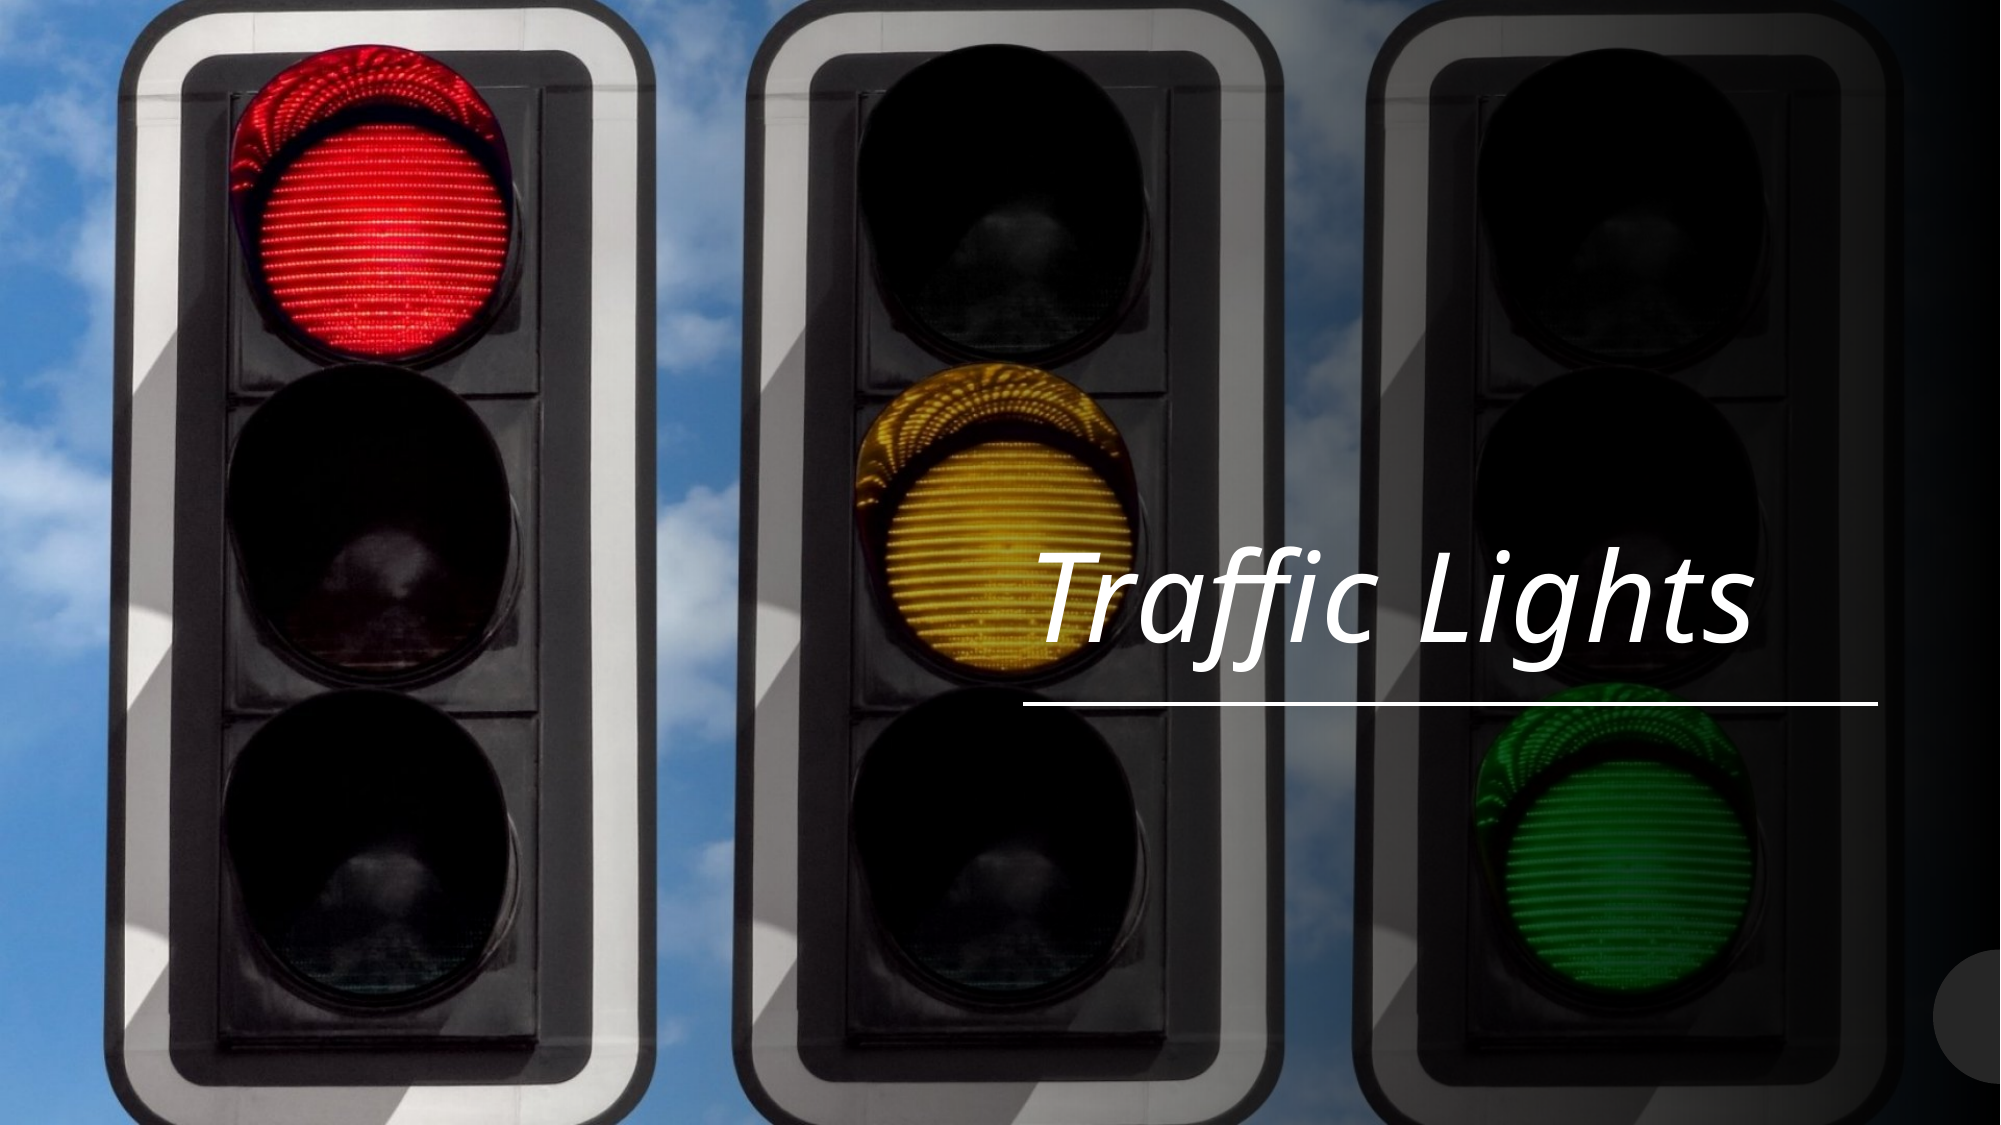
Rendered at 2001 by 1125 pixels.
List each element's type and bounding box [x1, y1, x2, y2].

list [0, 0, 2000, 1125]
